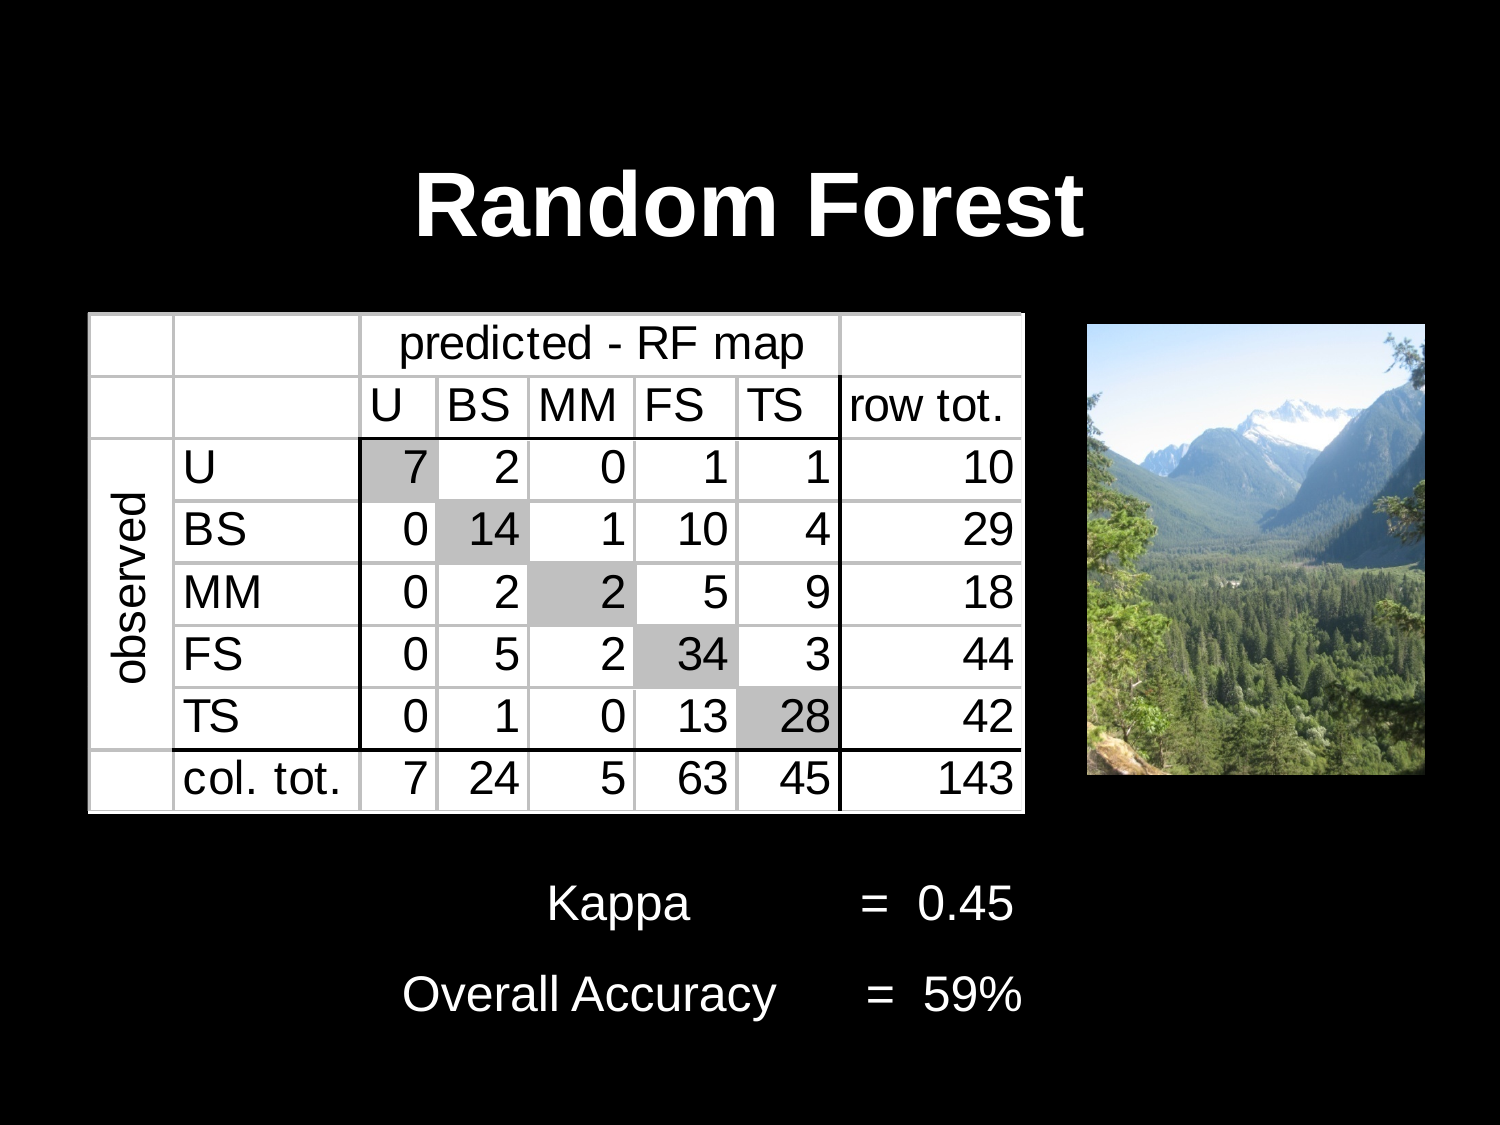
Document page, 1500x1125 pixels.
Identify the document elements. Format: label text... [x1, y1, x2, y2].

picture [1087, 324, 1426, 776]
text_box Random Forest [0, 137, 1500, 263]
text_box Kappa = 0.45 Overall Accuracy = 59% [125, 862, 1300, 1030]
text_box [87, 312, 1025, 815]
